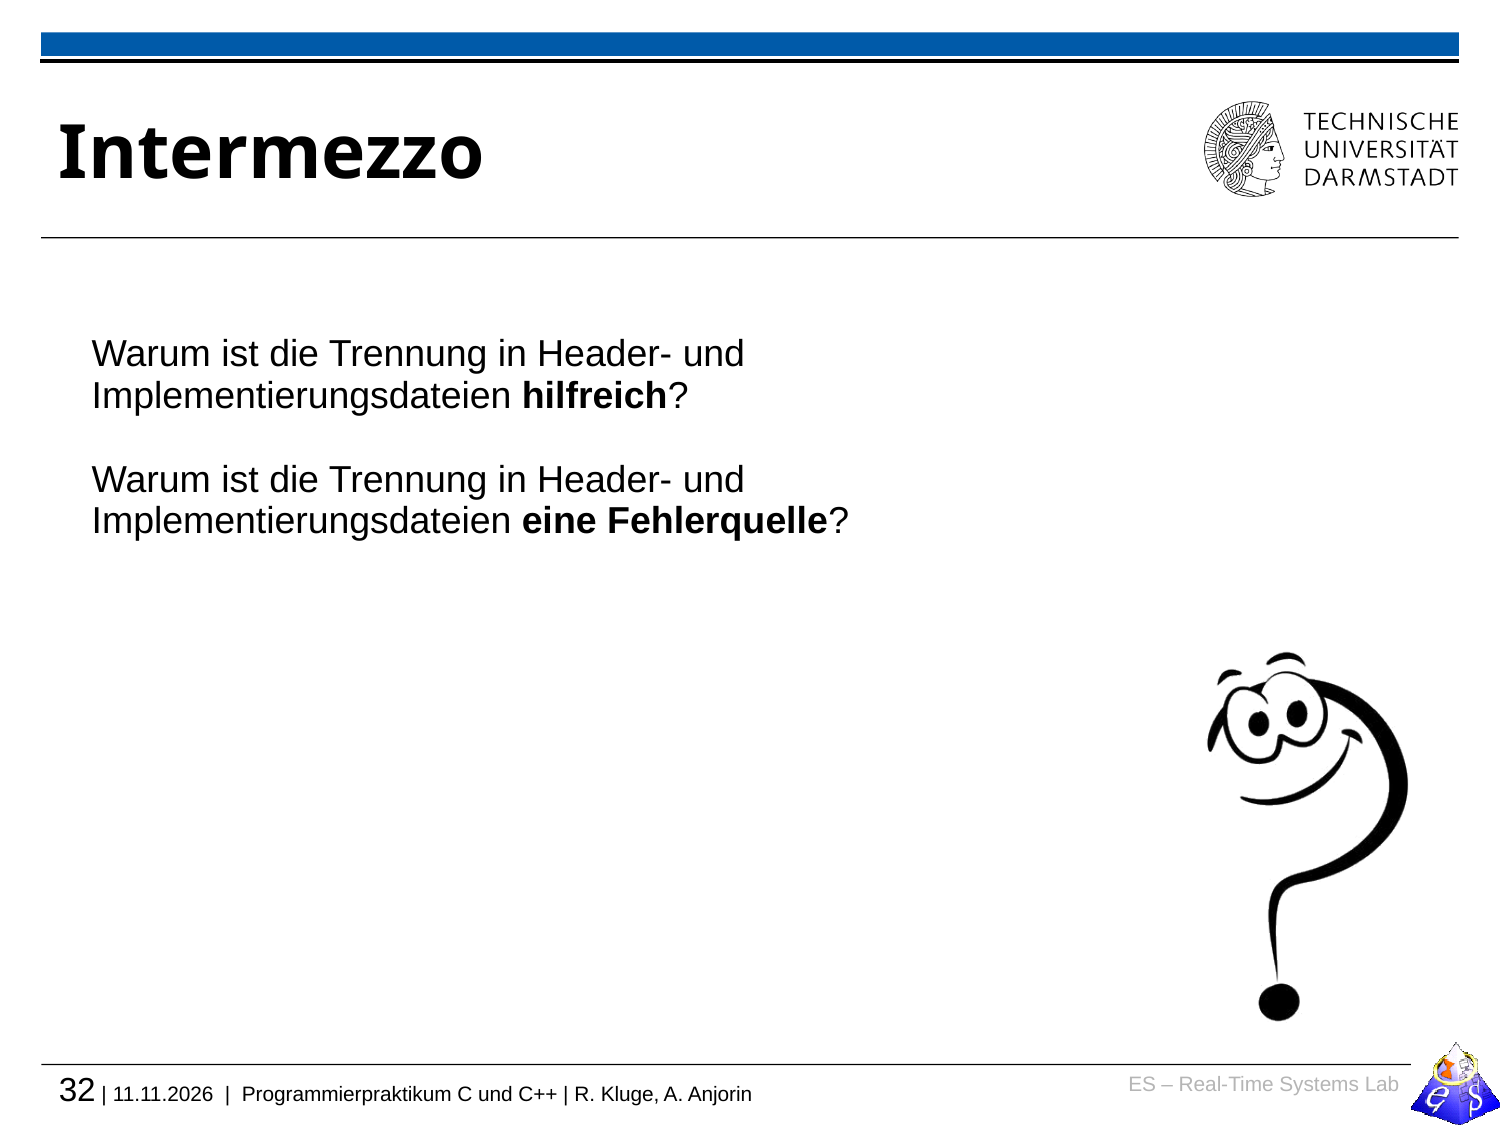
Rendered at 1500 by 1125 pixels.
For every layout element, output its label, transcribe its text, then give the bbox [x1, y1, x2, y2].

picture [1104, 645, 1483, 1024]
text_box Warum ist die Trennung in Header- und Implementierungsdateien hilfreich? Warum ist die Trennung in Header- und Implementierungsdateien eine Fehlerquelle? [76, 325, 928, 550]
title Intermezzo [58, 80, 1187, 218]
picture [1411, 1041, 1500, 1125]
picture [1187, 84, 1483, 214]
